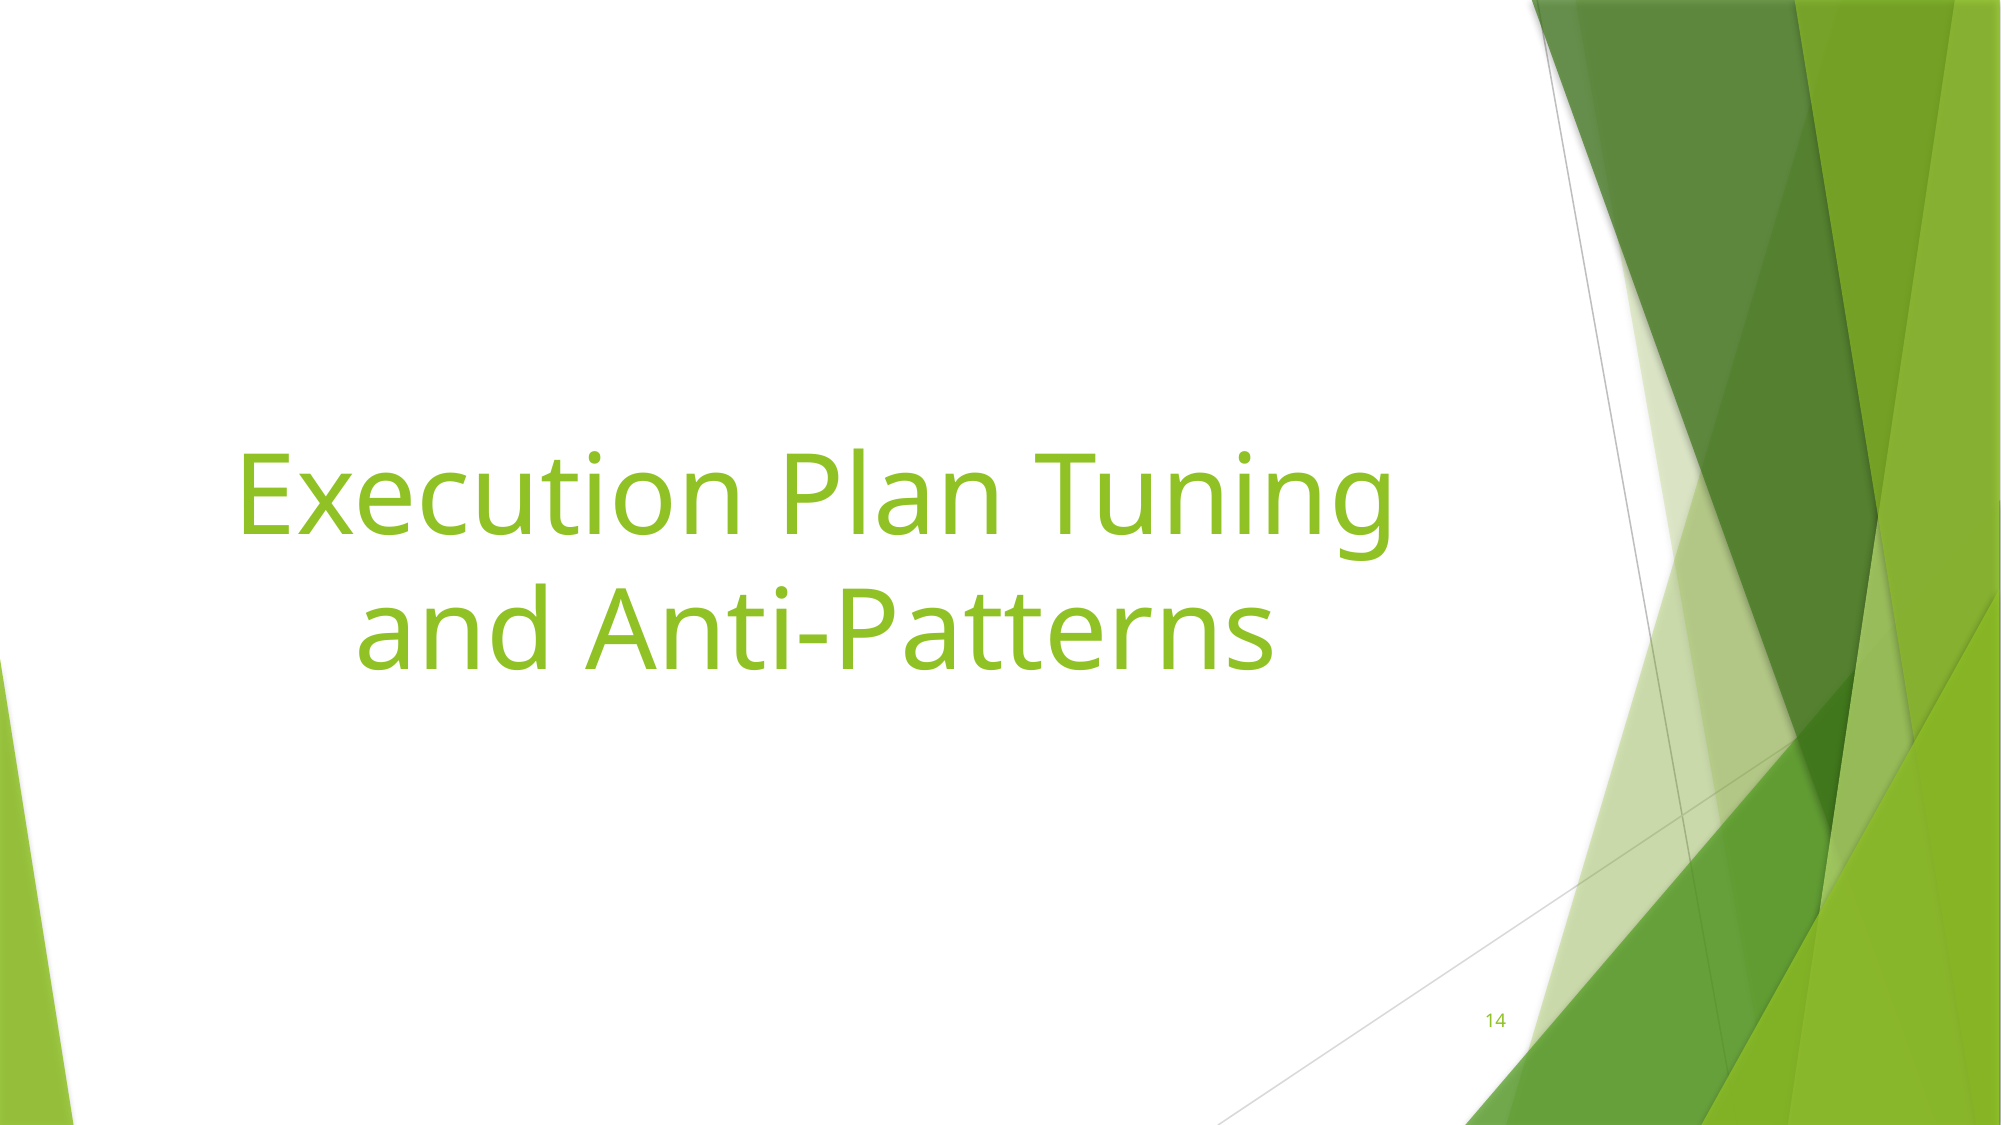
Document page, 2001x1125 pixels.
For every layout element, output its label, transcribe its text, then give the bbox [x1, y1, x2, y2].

slide_number 14 [1409, 991, 1522, 1051]
title Execution Plan Tuning and Anti-Patterns [111, 414, 1522, 734]
